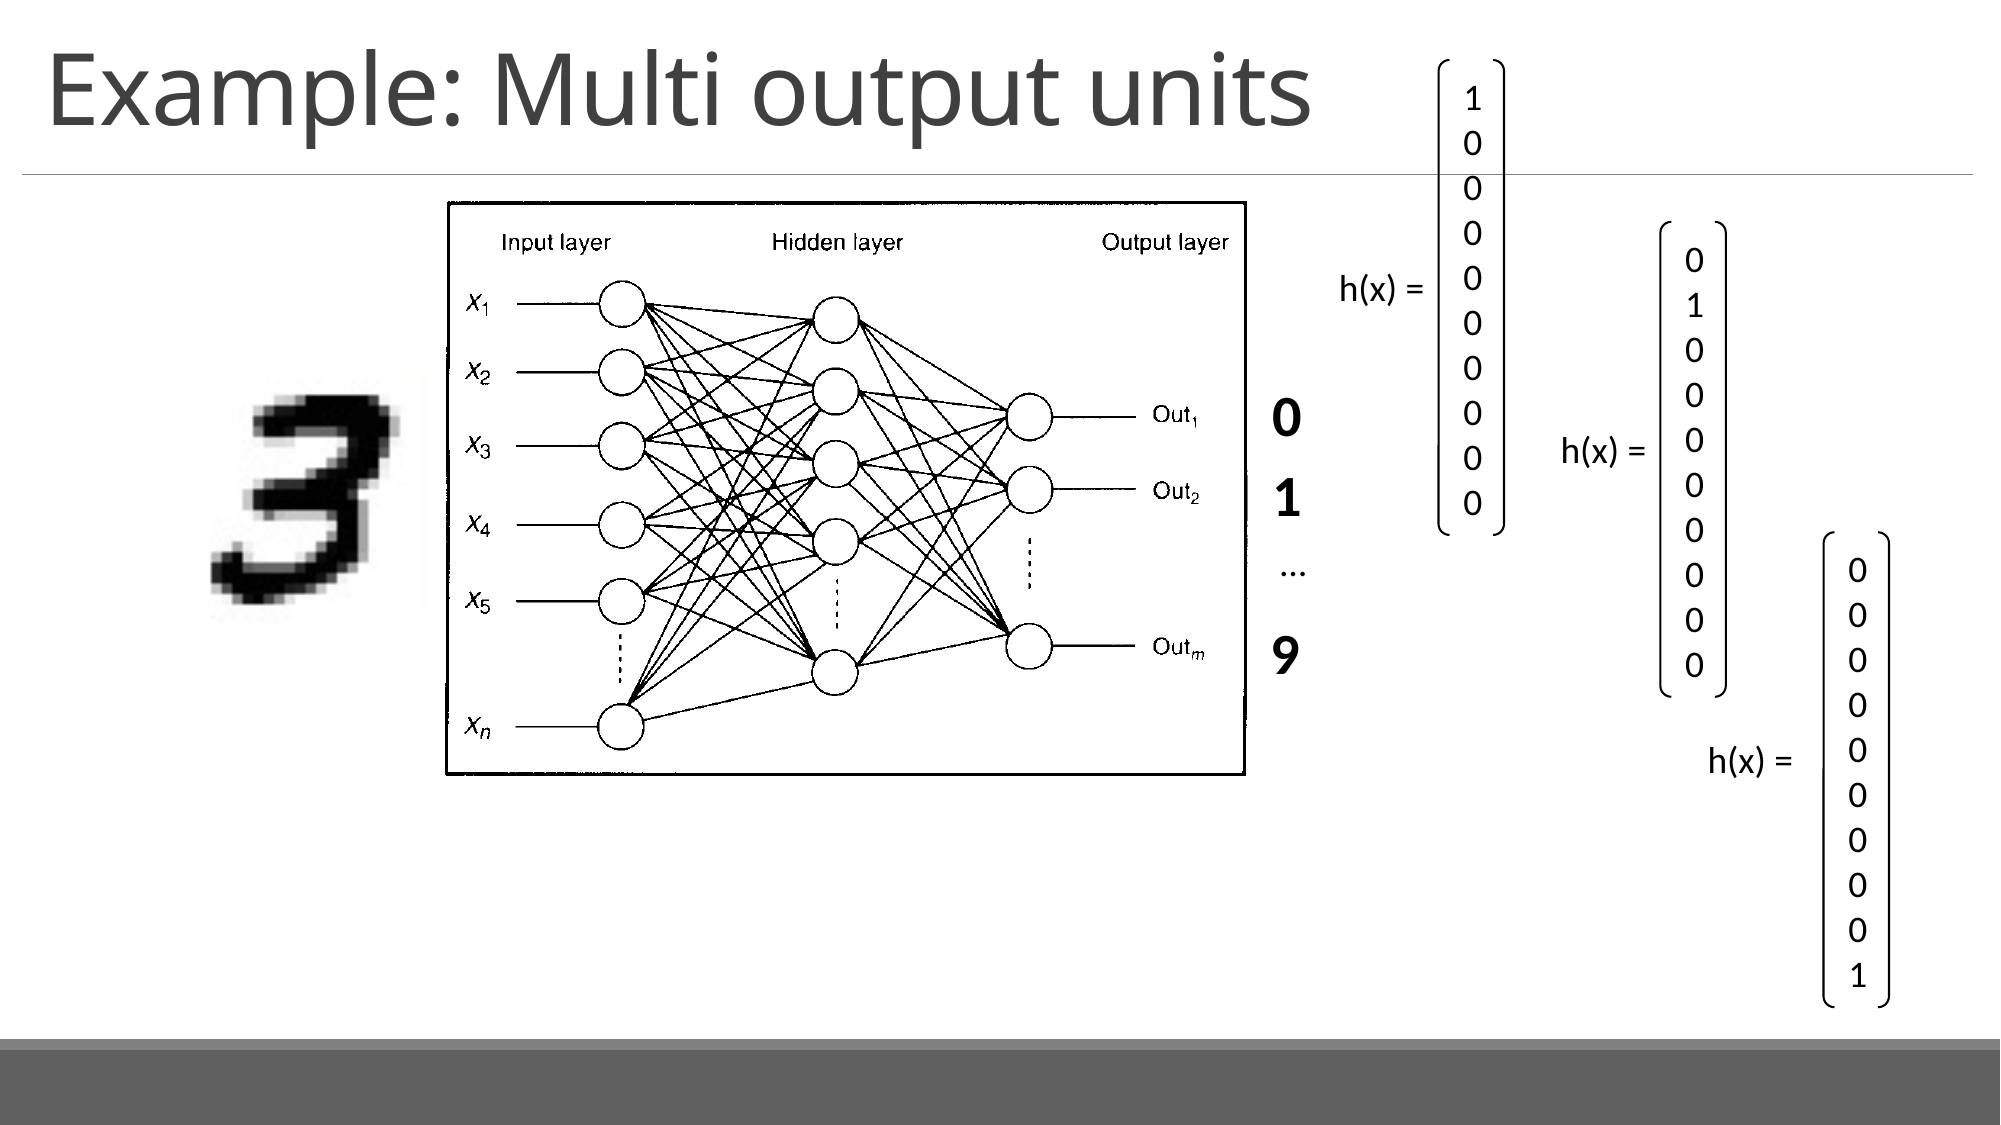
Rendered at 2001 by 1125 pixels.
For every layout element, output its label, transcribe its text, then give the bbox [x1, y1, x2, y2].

text_box h(x) = [1545, 418, 1659, 479]
text_box h(x) = [1692, 728, 1822, 789]
text_box 1 [1266, 450, 1318, 531]
text_box [1437, 58, 1506, 537]
text_box … [1266, 531, 1322, 592]
picture [180, 350, 429, 623]
text_box 0 [1266, 370, 1317, 450]
text_box 9 [1266, 609, 1316, 694]
text_box h(x) = [1323, 256, 1437, 317]
title Example: Multi output units [29, 22, 1969, 154]
text_box 1 0 0 0 0 0 0 0 0 0 [1448, 65, 1498, 531]
picture [435, 192, 1257, 786]
text_box [1659, 220, 1727, 698]
text_box [1822, 531, 1891, 1009]
text_box 0 1 0 0 0 0 0 0 0 0 [1670, 227, 1720, 692]
text_box 0 0 0 0 0 0 0 0 0 1 [1833, 537, 1883, 1003]
